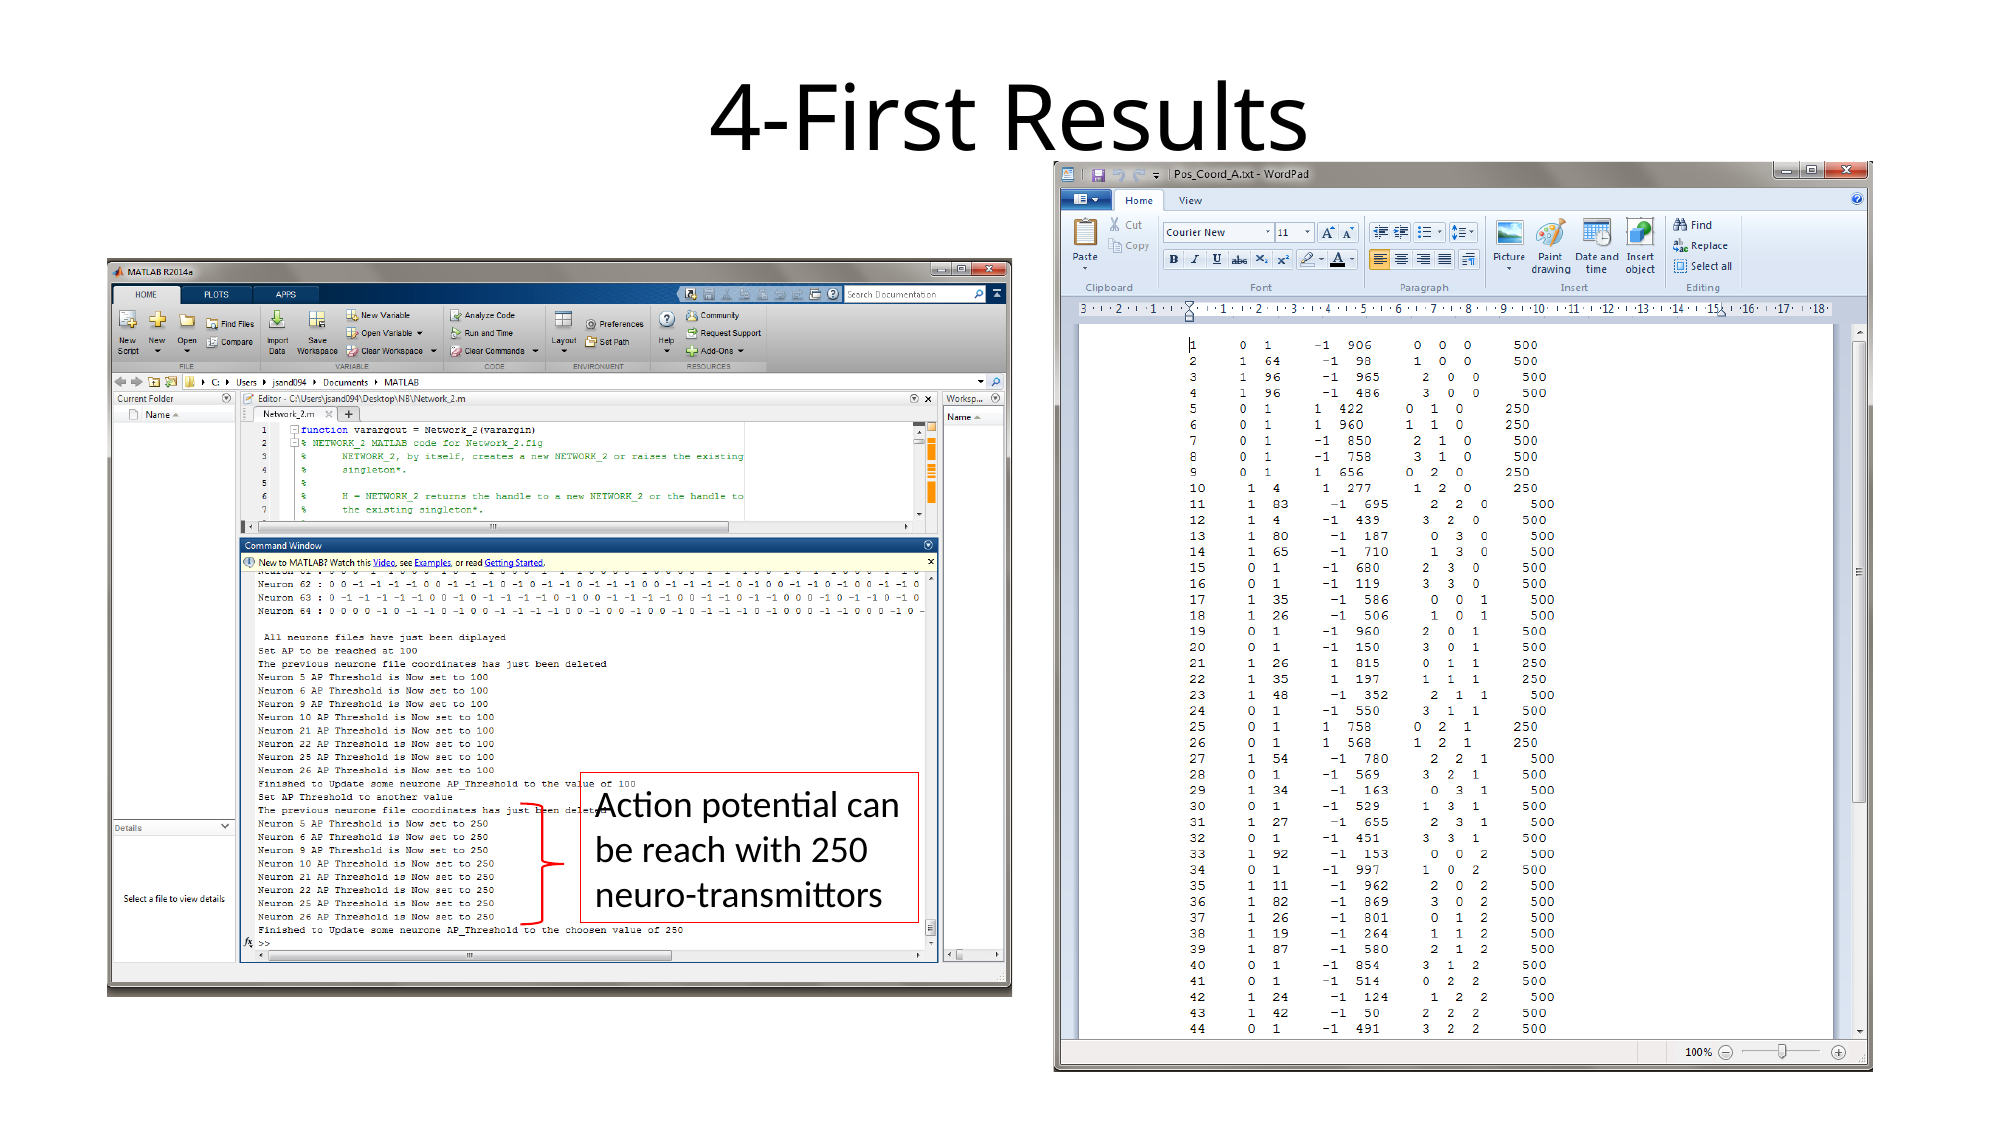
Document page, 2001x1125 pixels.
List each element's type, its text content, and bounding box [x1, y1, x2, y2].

picture [1053, 161, 1873, 1072]
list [107, 258, 1013, 997]
title 4-First Results [147, 47, 1873, 195]
